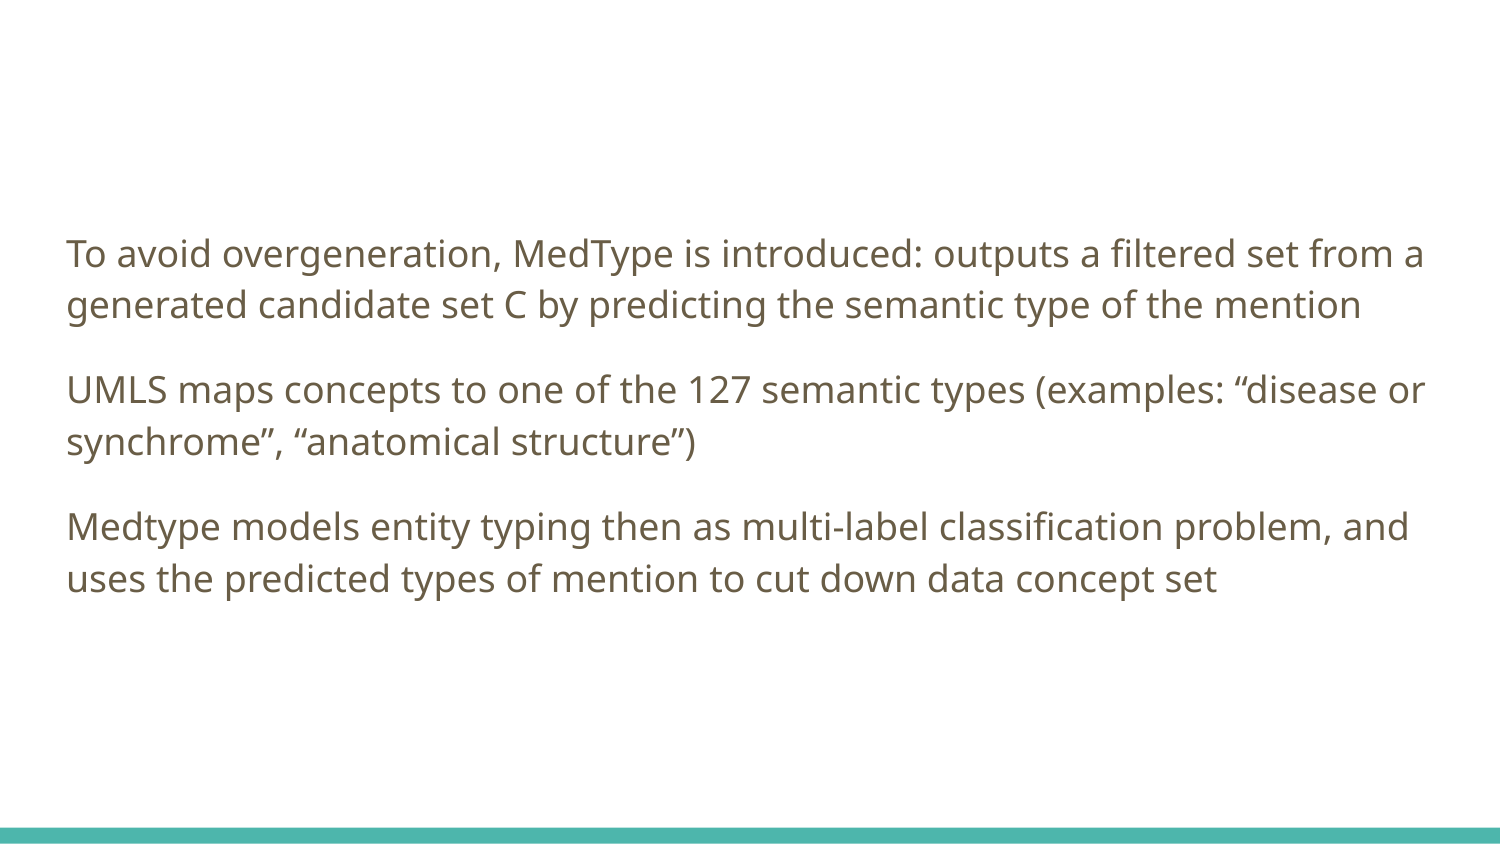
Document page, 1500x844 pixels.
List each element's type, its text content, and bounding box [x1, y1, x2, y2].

list To avoid overgeneration, MedType is introduced: outputs a filtered set from a generated candidate set C by predicting the semantic type of the mention UMLS maps concepts to one of the 127 semantic types (examples: “disease or synchrome”, “anatomical structure”) Medtype models entity typing then as multi-label classification problem, and uses the predicted types of mention to cut down data concept set [51, 207, 1449, 750]
